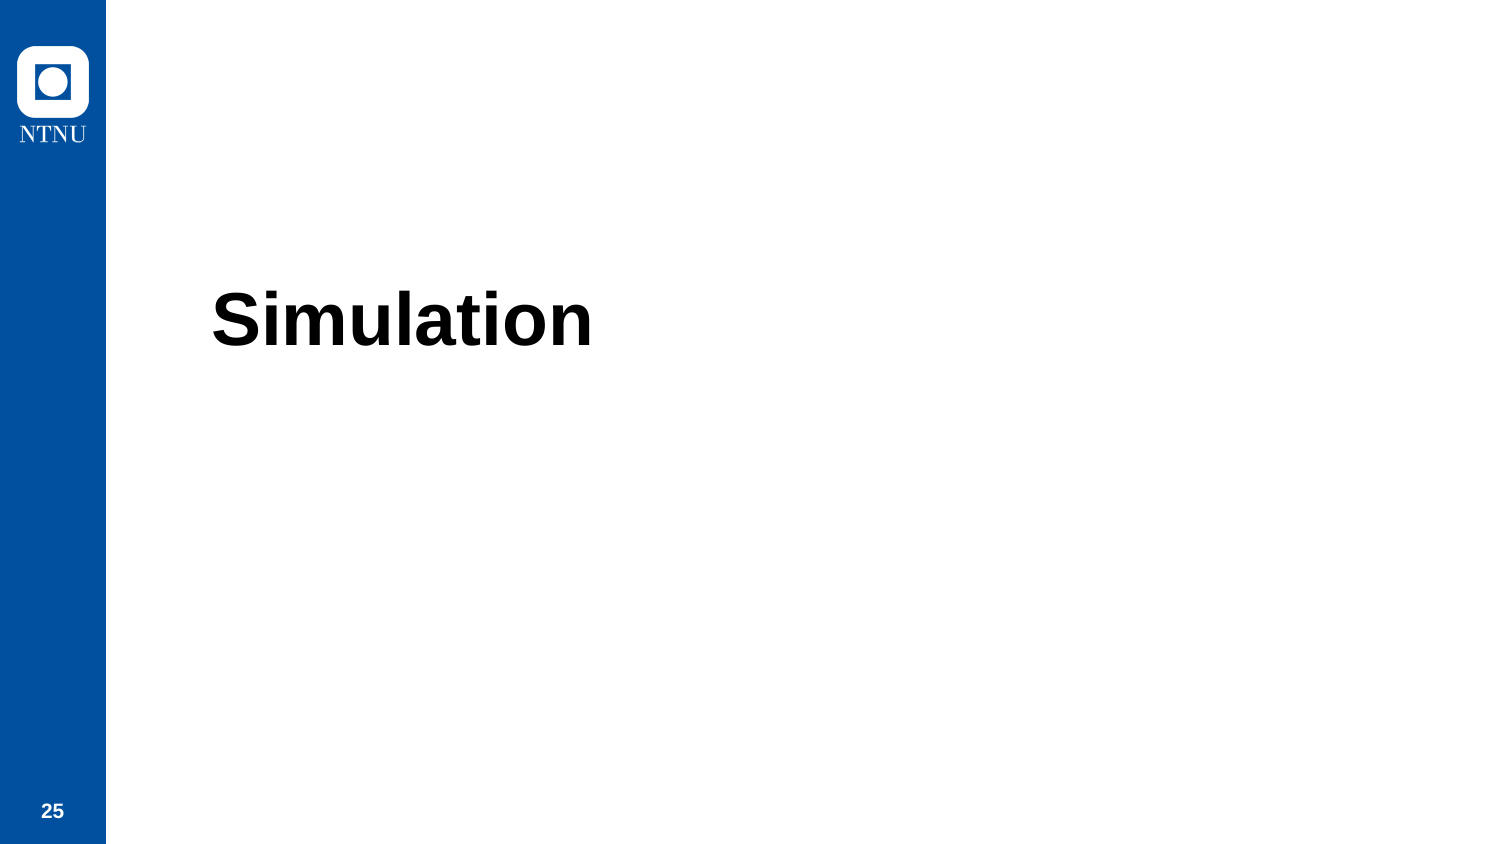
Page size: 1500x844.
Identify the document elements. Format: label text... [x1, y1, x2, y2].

picture [0, 0, 106, 844]
title Simulation [195, 33, 1412, 598]
